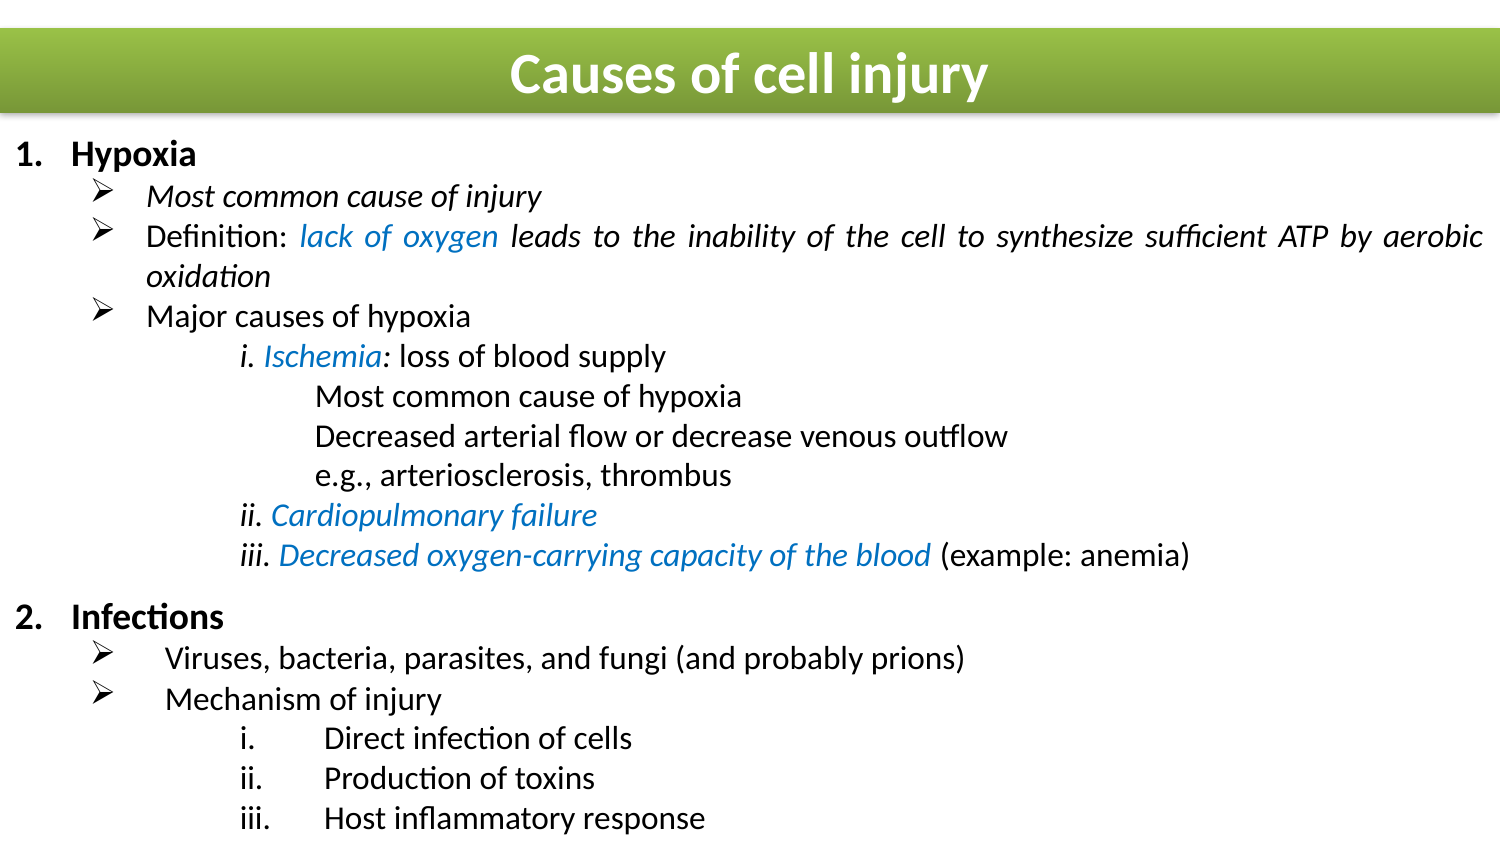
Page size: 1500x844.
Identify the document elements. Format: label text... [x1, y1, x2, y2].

text_box Causes of cell injury [0, 28, 1500, 113]
text_box Hypoxia Most common cause of injury Definition: lack of oxygen leads to the inability of the cell to synthesize sufficient ATP by aerobic oxidation Major causes of hypoxia i. Ischemia: loss of blood supply Most common cause of hypoxia Decreased arterial flow or decrease venous outflow e.g., arteriosclerosis, thrombus ii. Cardiopulmonary failure iii. Decreased oxygen-carrying capacity of the blood (example: anemia) [0, 121, 1500, 581]
text_box Infections Viruses, bacteria, parasites, and fungi (and probably prions) Mechanism of injury Direct infection of cells Production of toxins Host inflammatory response [0, 584, 1500, 844]
